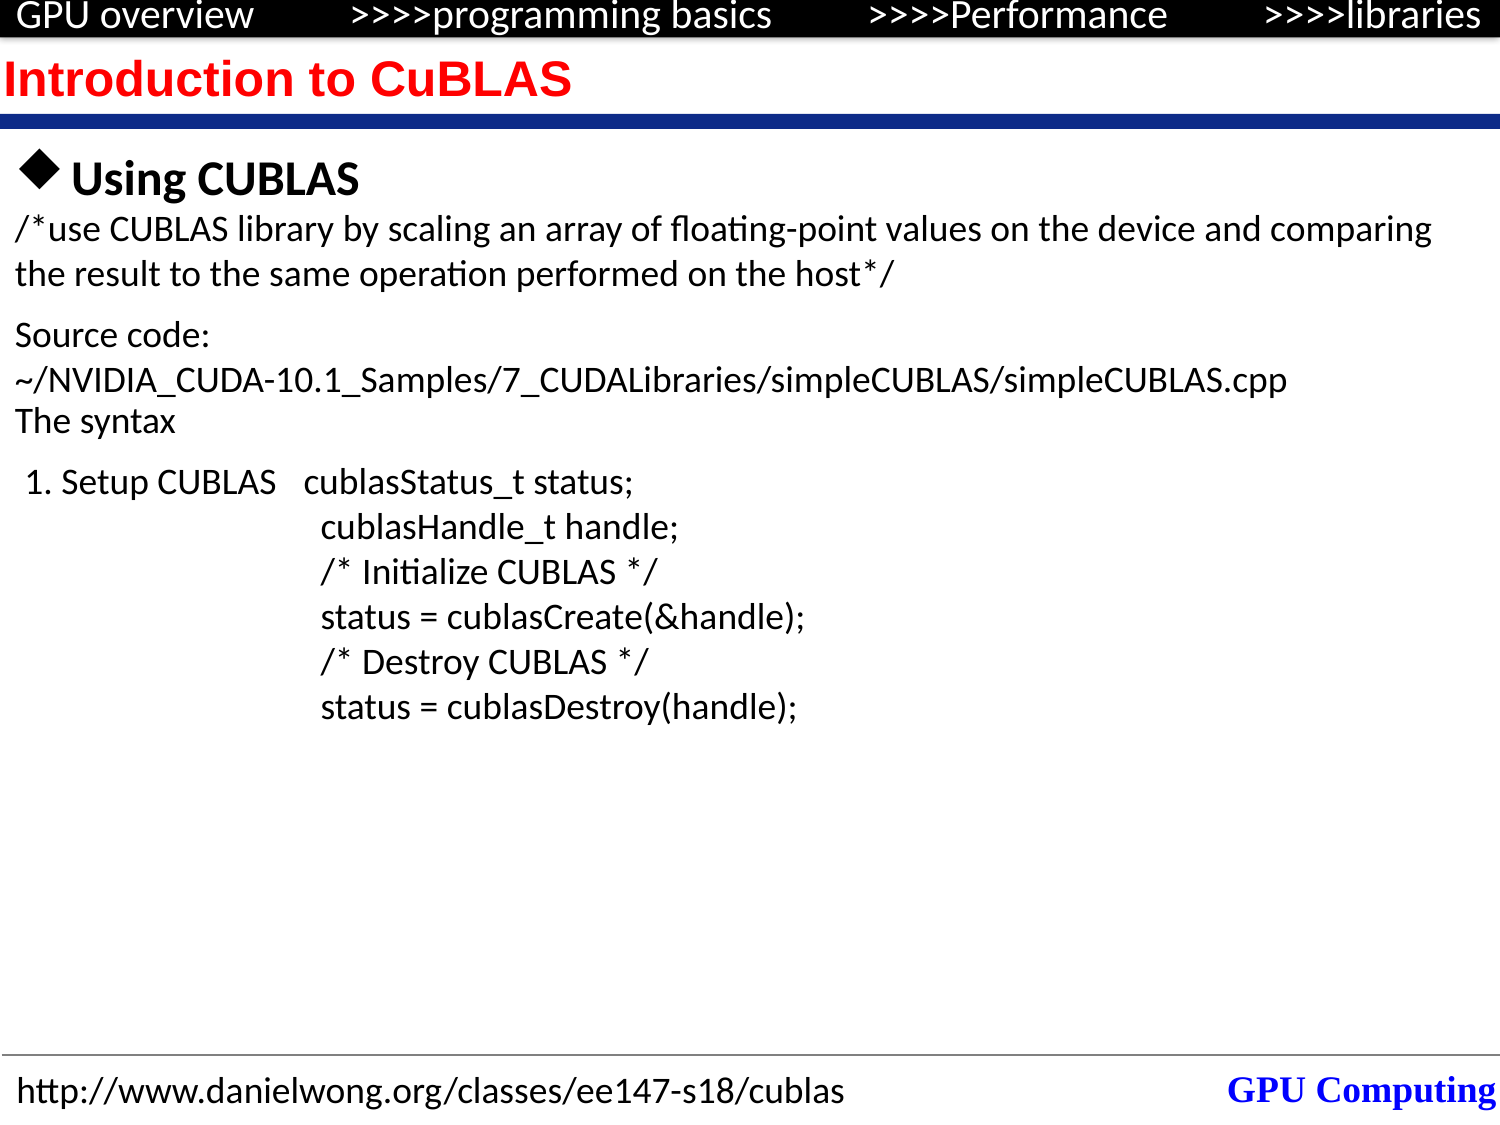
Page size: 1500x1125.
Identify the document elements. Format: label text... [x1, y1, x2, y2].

text_box The syntax [0, 408, 1234, 449]
text_box cublasStatus_t status; cublasHandle_t handle; /* Initialize CUBLAS */ status = cublasCreate(&handle); /* Destroy CUBLAS */ status = cublasDestroy(handle); [288, 449, 1039, 735]
text_box Introduction to CuBLAS [0, 39, 1489, 115]
text_box Using CUBLAS [0, 138, 378, 196]
text_box /*use CUBLAS library by scaling an array of floating-point values on the device and comparing the result to the same operation performed on the host*/ [0, 196, 1489, 302]
text_box http://www.danielwong.org/classes/ee147-s18/cublas [1, 1059, 1105, 1119]
text_box 1. Setup CUBLAS [9, 449, 288, 510]
text_box Source code: ~/NVIDIA_CUDA-10.1_Samples/7_CUDALibraries/simpleCUBLAS/simpleCUBLAS.cpp [0, 302, 1500, 408]
